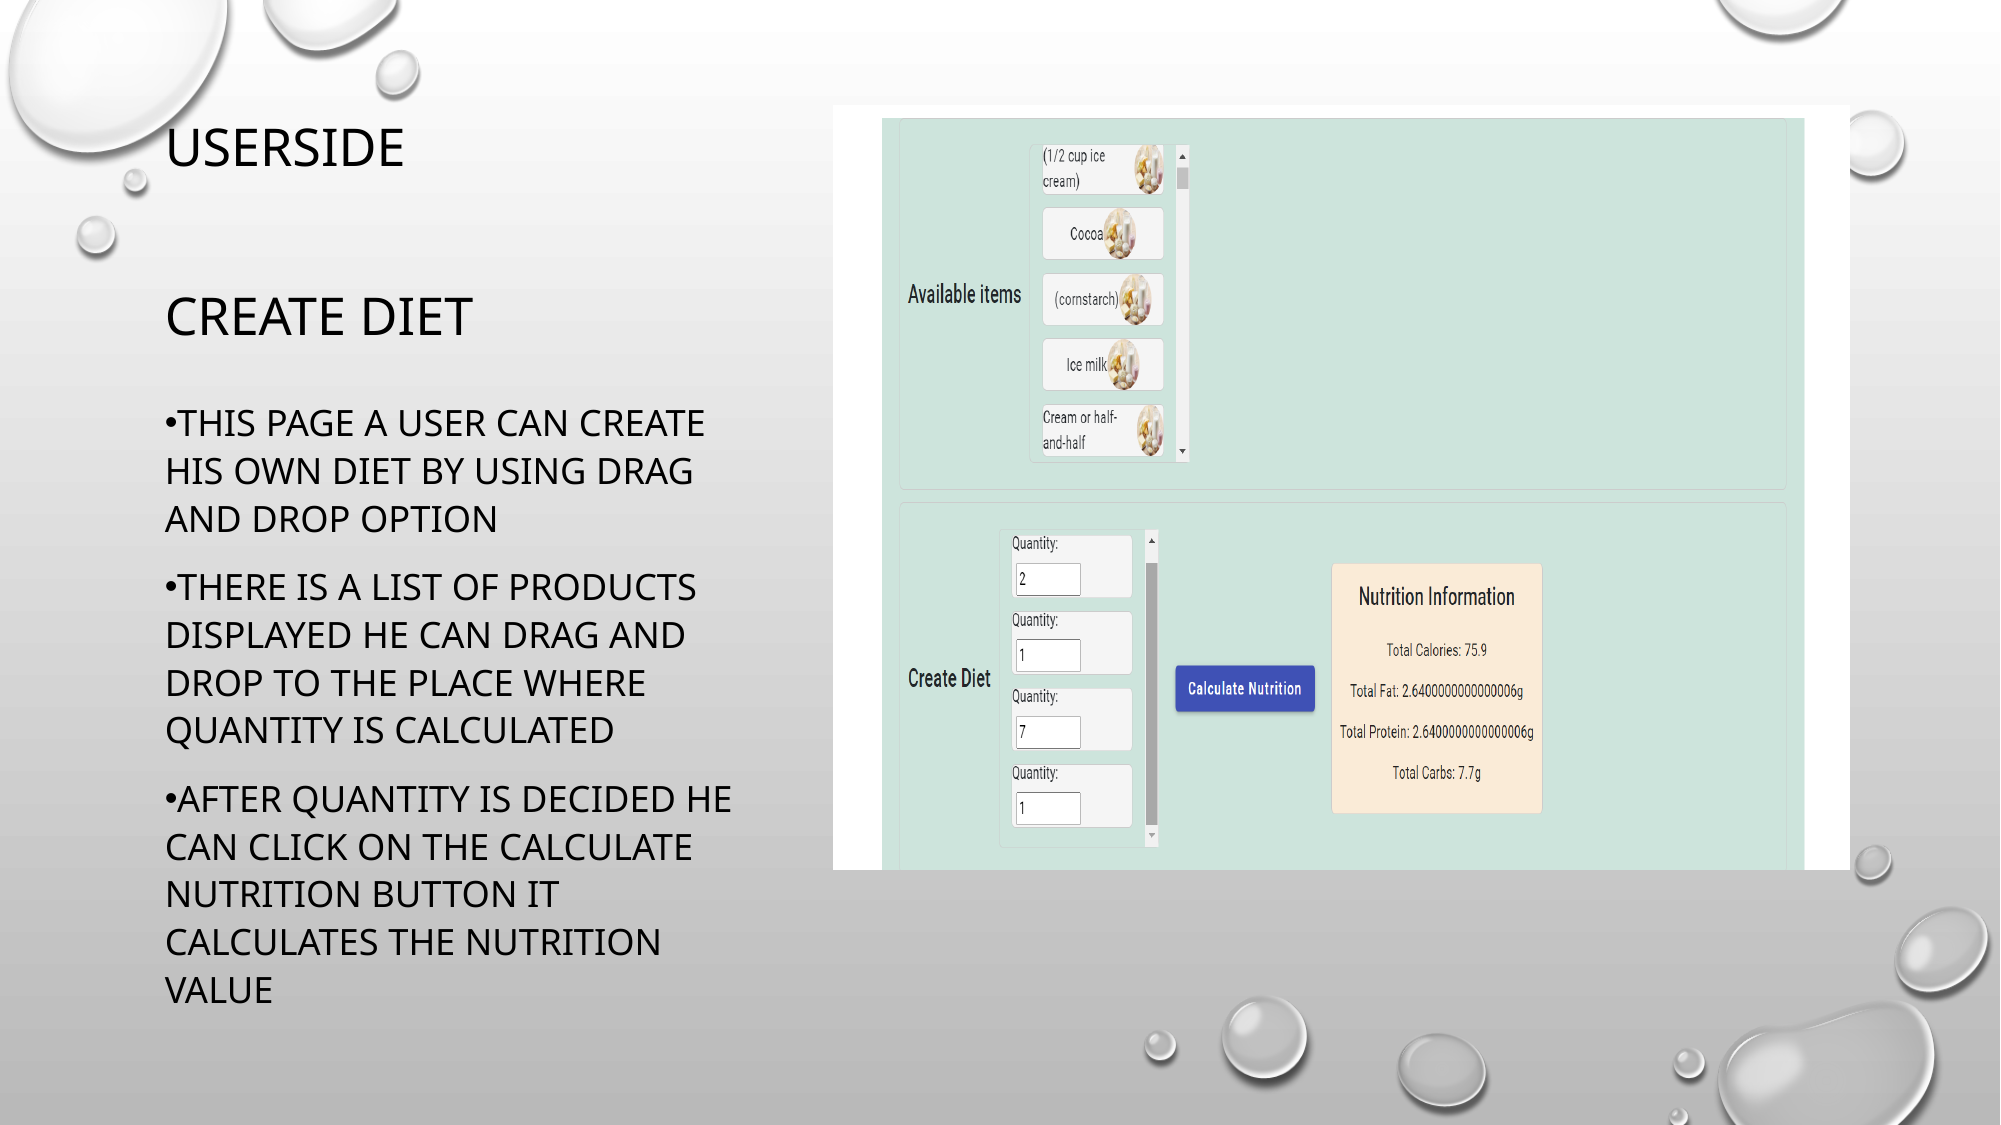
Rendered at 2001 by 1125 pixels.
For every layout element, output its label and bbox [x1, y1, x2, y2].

picture [0, 0, 2000, 1125]
list [832, 104, 1851, 871]
